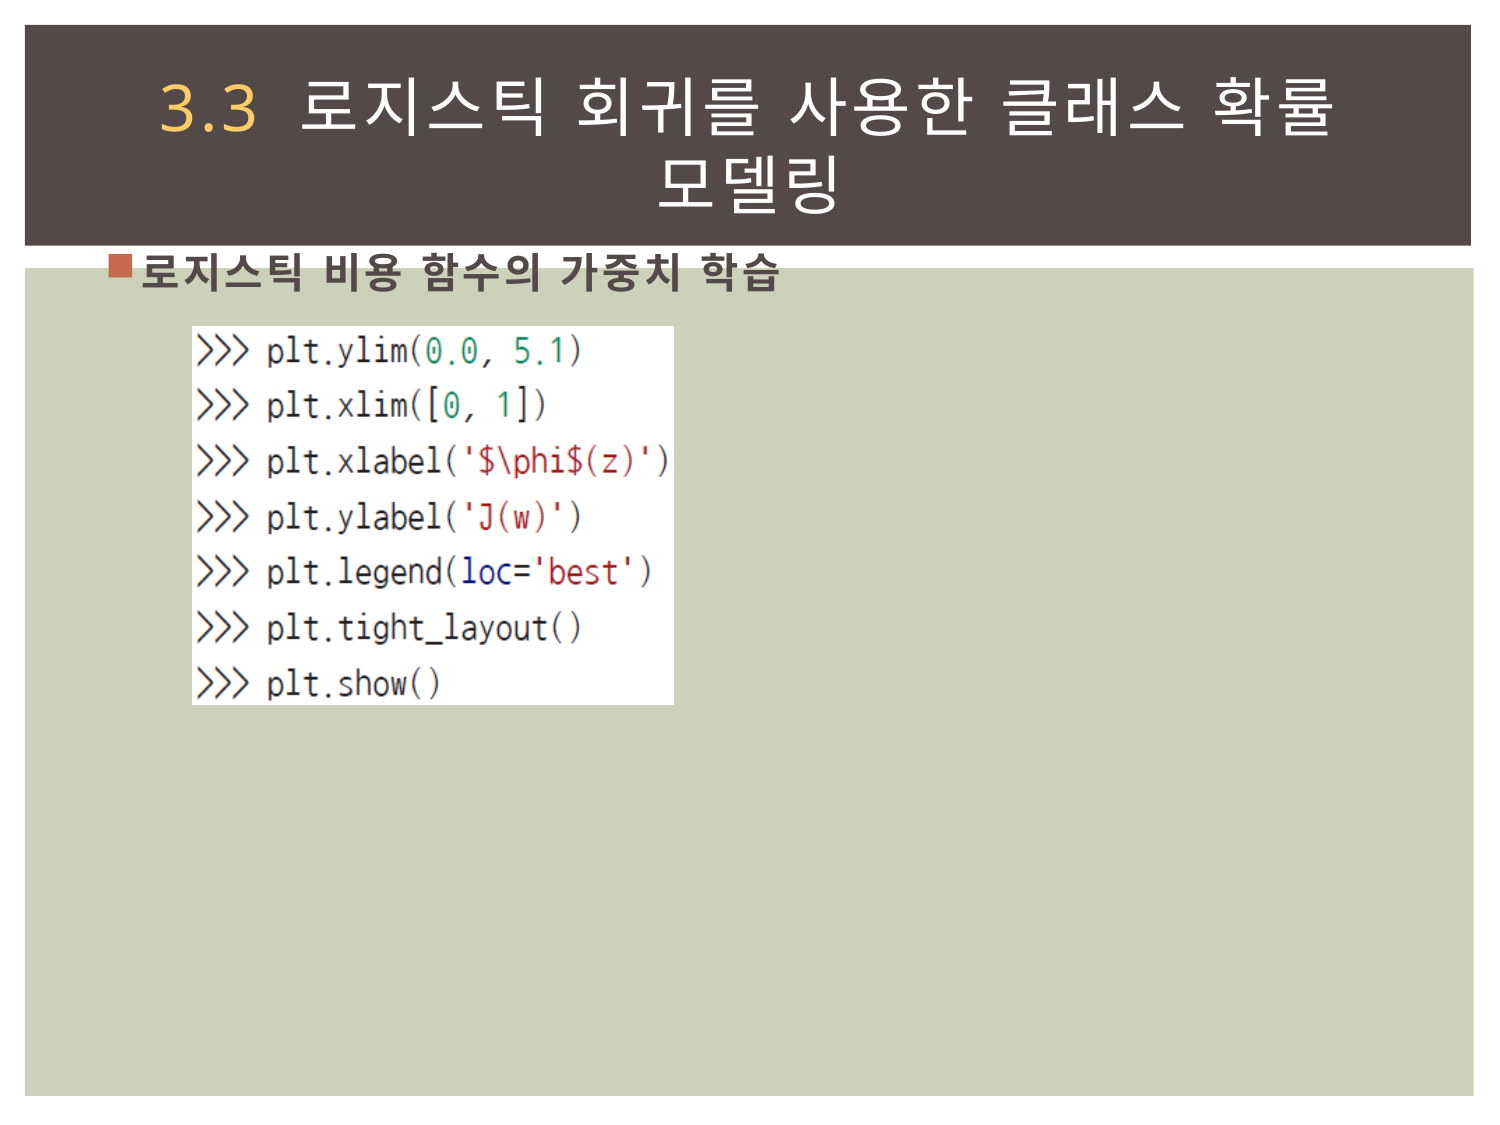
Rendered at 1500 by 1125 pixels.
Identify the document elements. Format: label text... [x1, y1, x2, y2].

list 로지스틱 비용 함수의 가중치 학습 [81, 239, 1412, 1054]
title 3.3 로지스틱 회귀를 사용한 클래스 확률 모델링 [62, 58, 1438, 232]
picture [192, 325, 674, 705]
